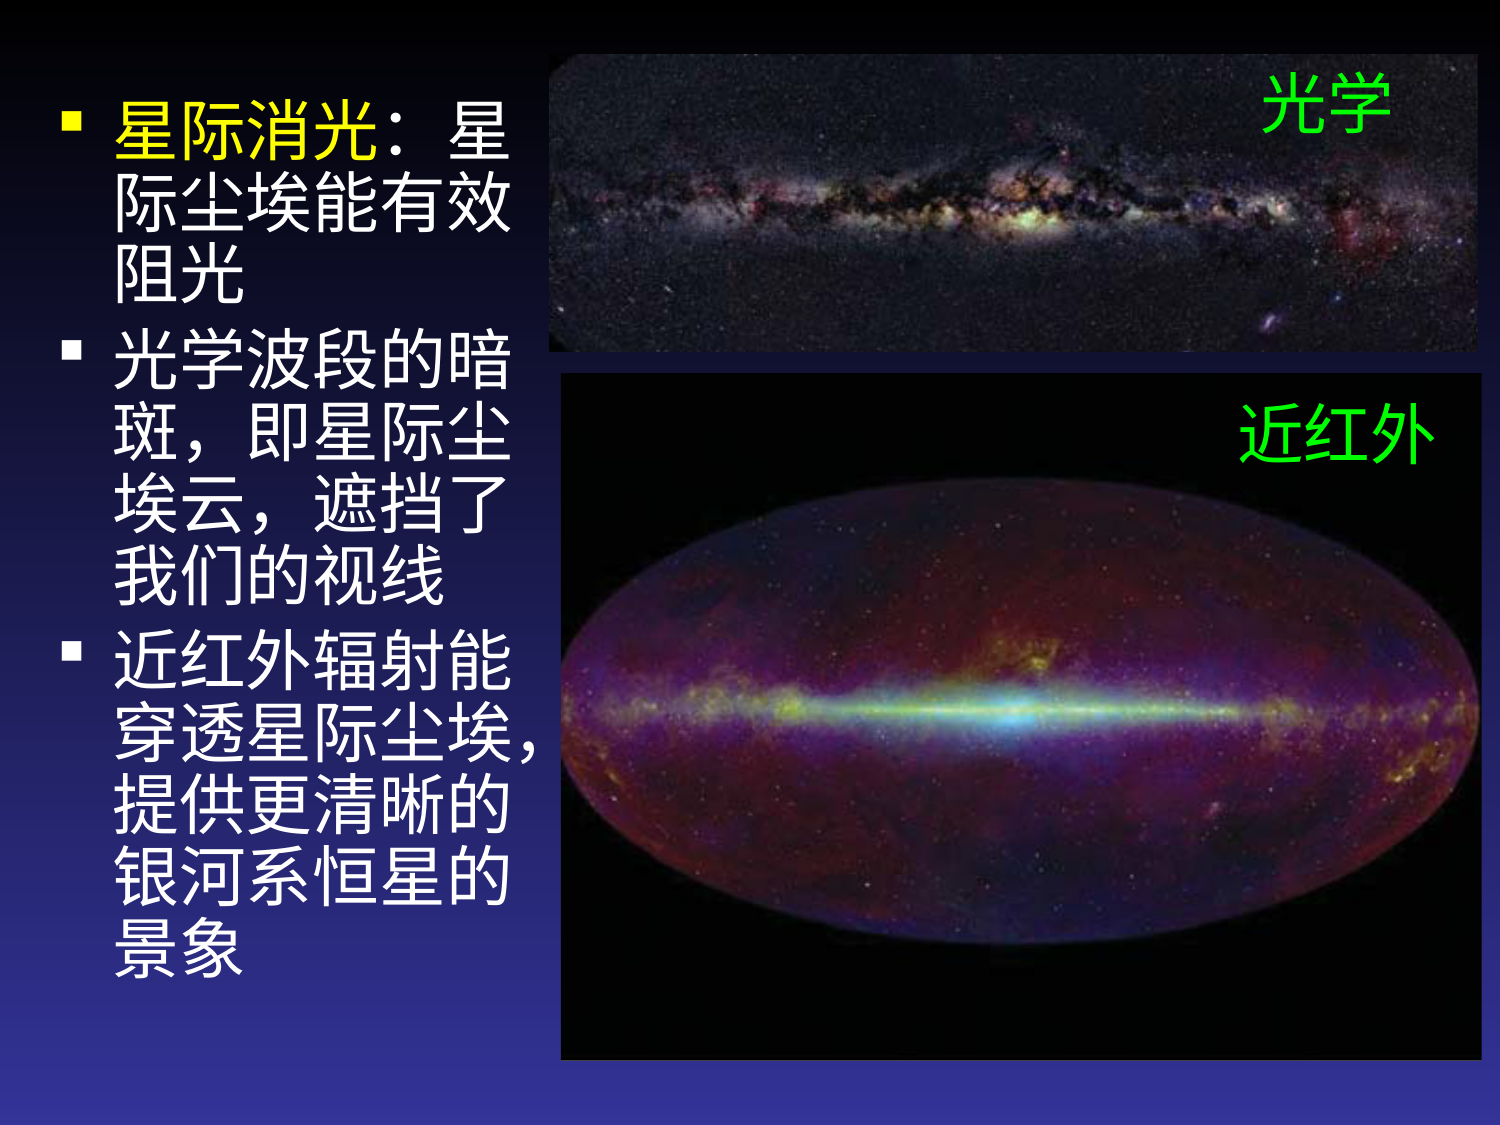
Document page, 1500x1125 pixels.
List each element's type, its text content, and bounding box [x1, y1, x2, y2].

picture [548, 54, 1478, 352]
picture [560, 373, 1483, 1061]
list 星际消光：星际尘埃能有效阻光 光学波段的暗斑，即星际尘埃云，遮挡了我们的视线 近红外辐射能穿透星际尘埃，提供更清晰的银河系恒星的景象 [41, 90, 561, 1035]
